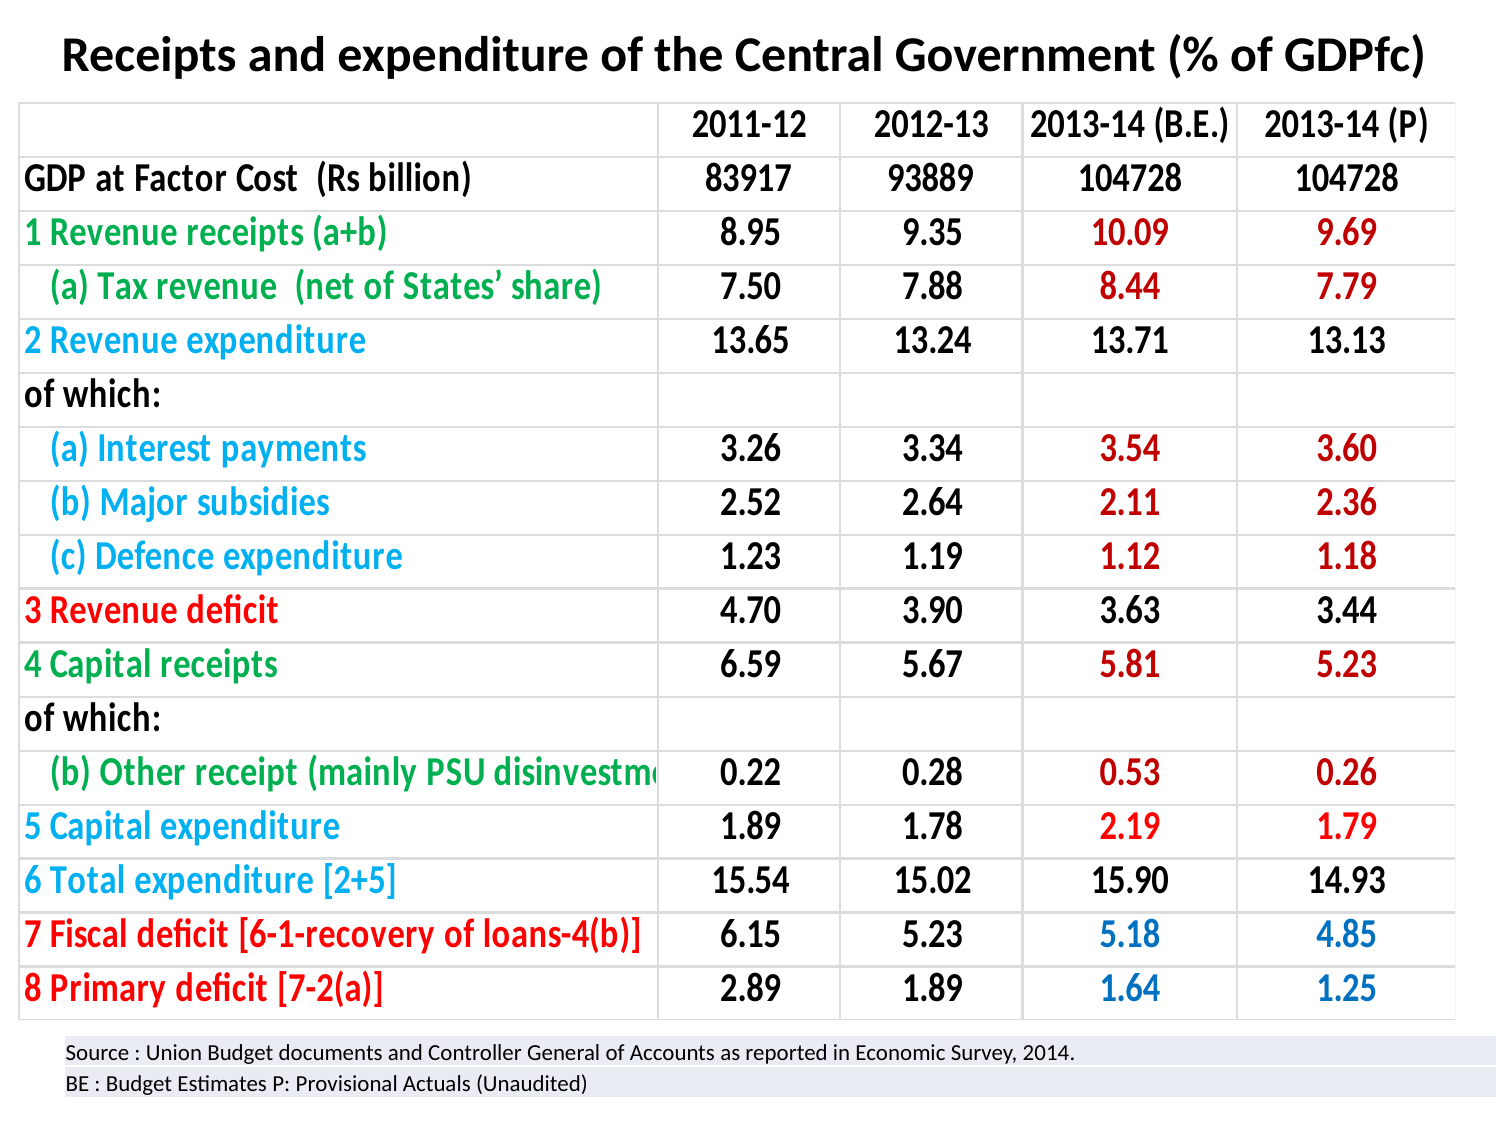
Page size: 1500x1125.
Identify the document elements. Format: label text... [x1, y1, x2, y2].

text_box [17, 101, 1458, 1023]
table_cell BE : Budget Estimates P: Provisional Actuals (Unaudited) [65, 1067, 1496, 1097]
table_header Source : Union Budget documents and Controller General of Accounts as reported in Economic Survey, 2014. [65, 1036, 1496, 1065]
title Receipts and expenditure of the Central Government (% of GDPfc) [17, 15, 1471, 87]
